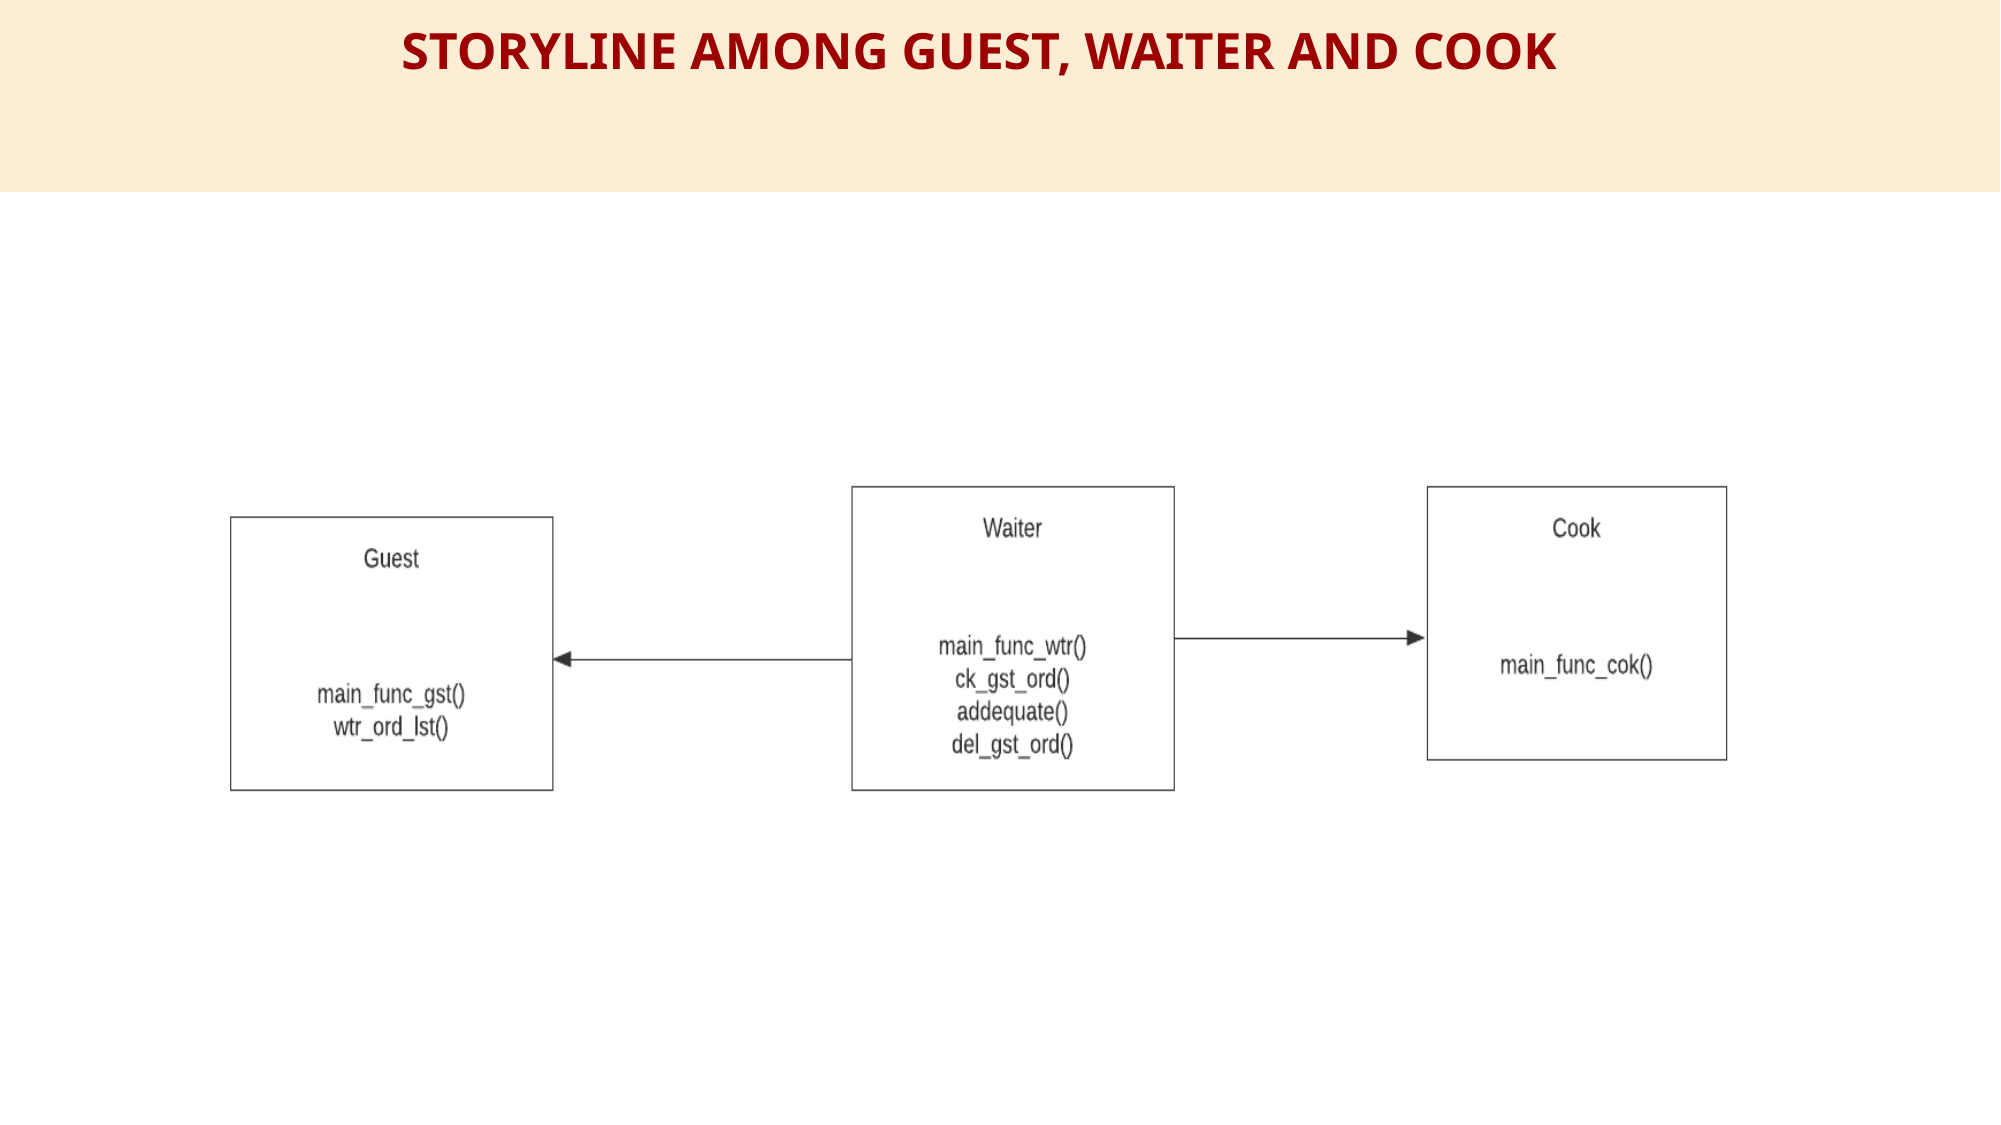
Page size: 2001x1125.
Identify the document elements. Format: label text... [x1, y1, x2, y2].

picture [0, 192, 2000, 1125]
text_box STORYLINE AMONG GUEST, WAITER AND COOK [116, 19, 1842, 118]
